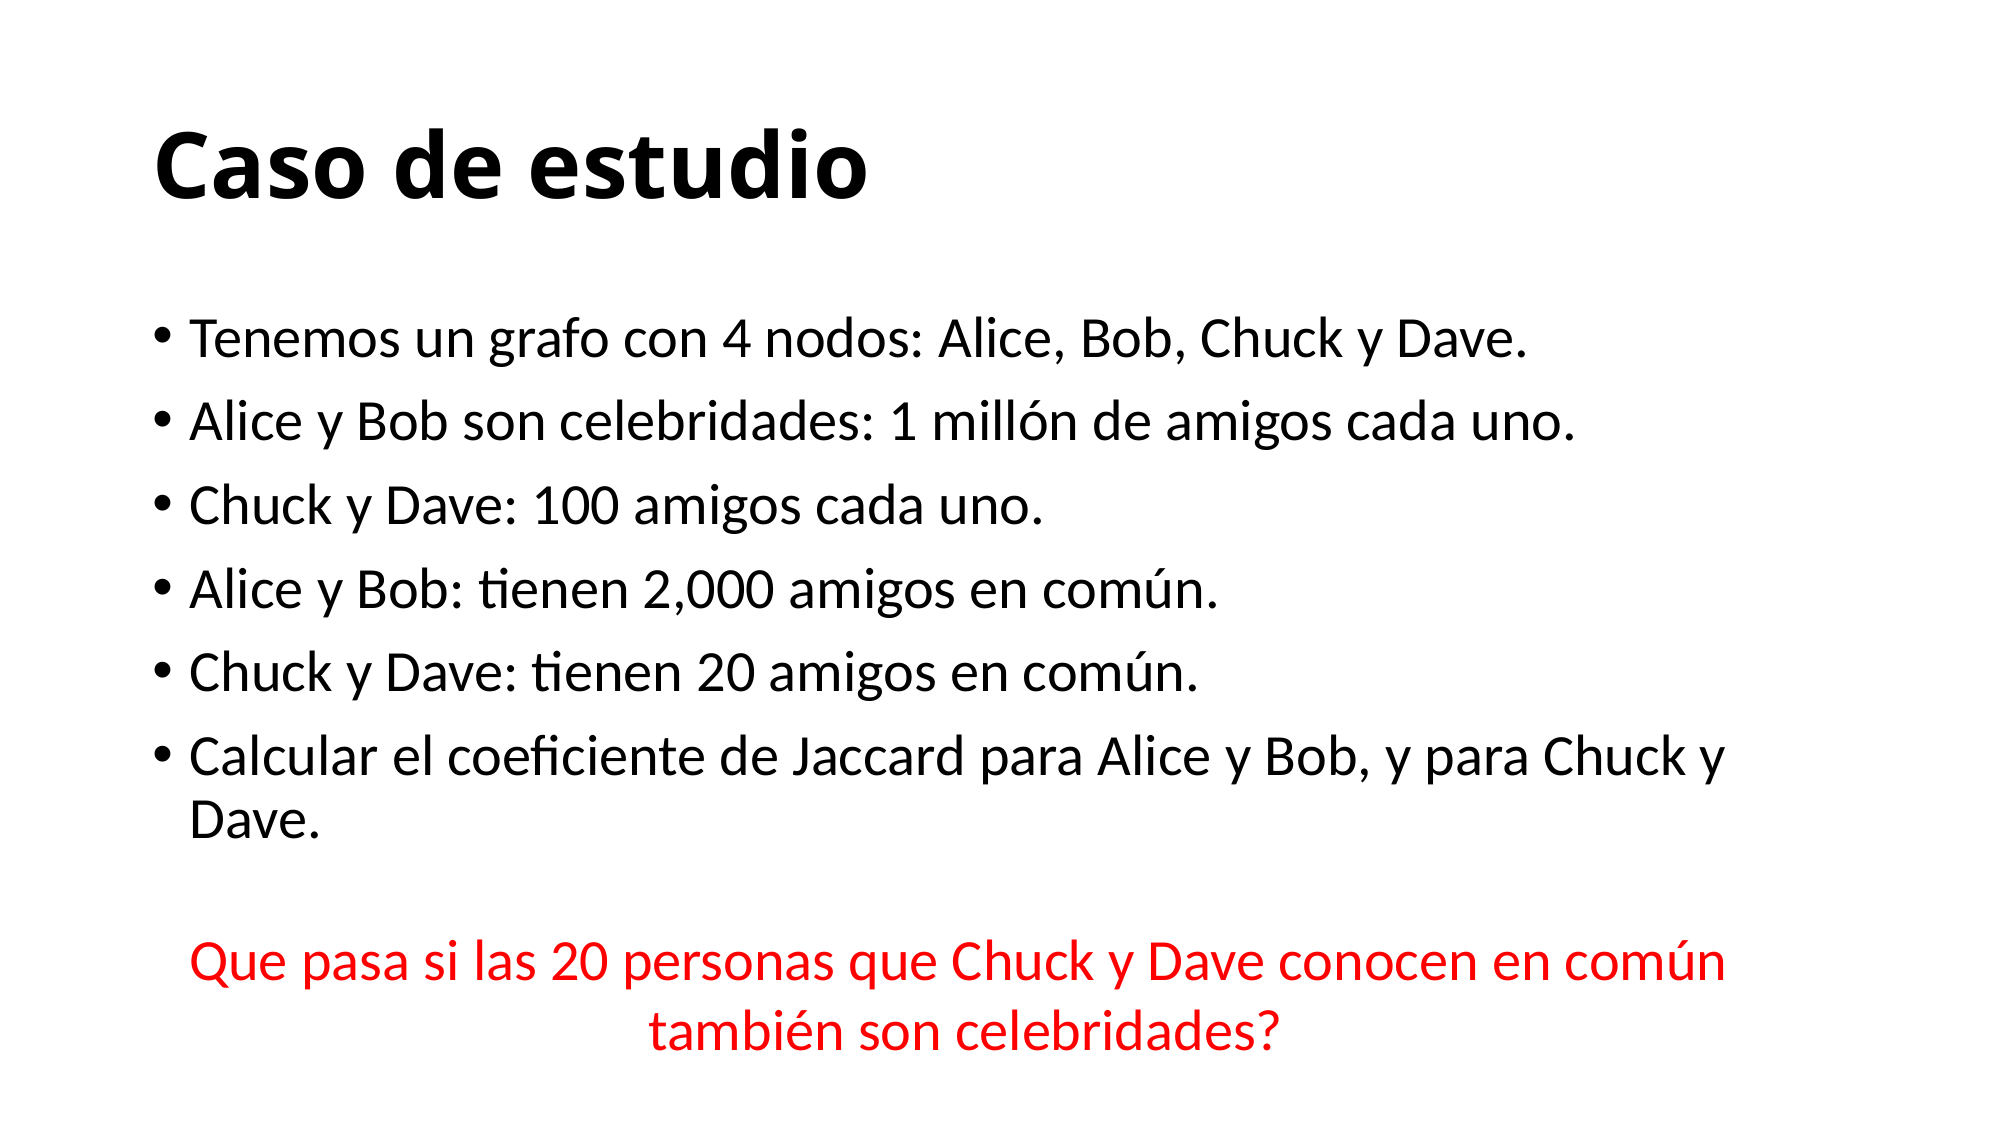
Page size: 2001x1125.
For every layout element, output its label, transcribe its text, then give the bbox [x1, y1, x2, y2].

title Caso de estudio [137, 59, 1863, 278]
list Tenemos un grafo con 4 nodos: Alice, Bob, Chuck y Dave. Alice y Bob son celebridades: 1 millón de amigos cada uno. Chuck y Dave: 100 amigos cada uno. Alice y Bob: tienen 2,000 amigos en común. Chuck y Dave: tienen 20 amigos en común. Calcular el coeficiente de Jaccard para Alice y Bob, y para Chuck y Dave. [137, 299, 1863, 913]
text_box Que pasa si las 20 personas que Chuck y Dave conocen en común también son celebridades? [174, 914, 1757, 1070]
